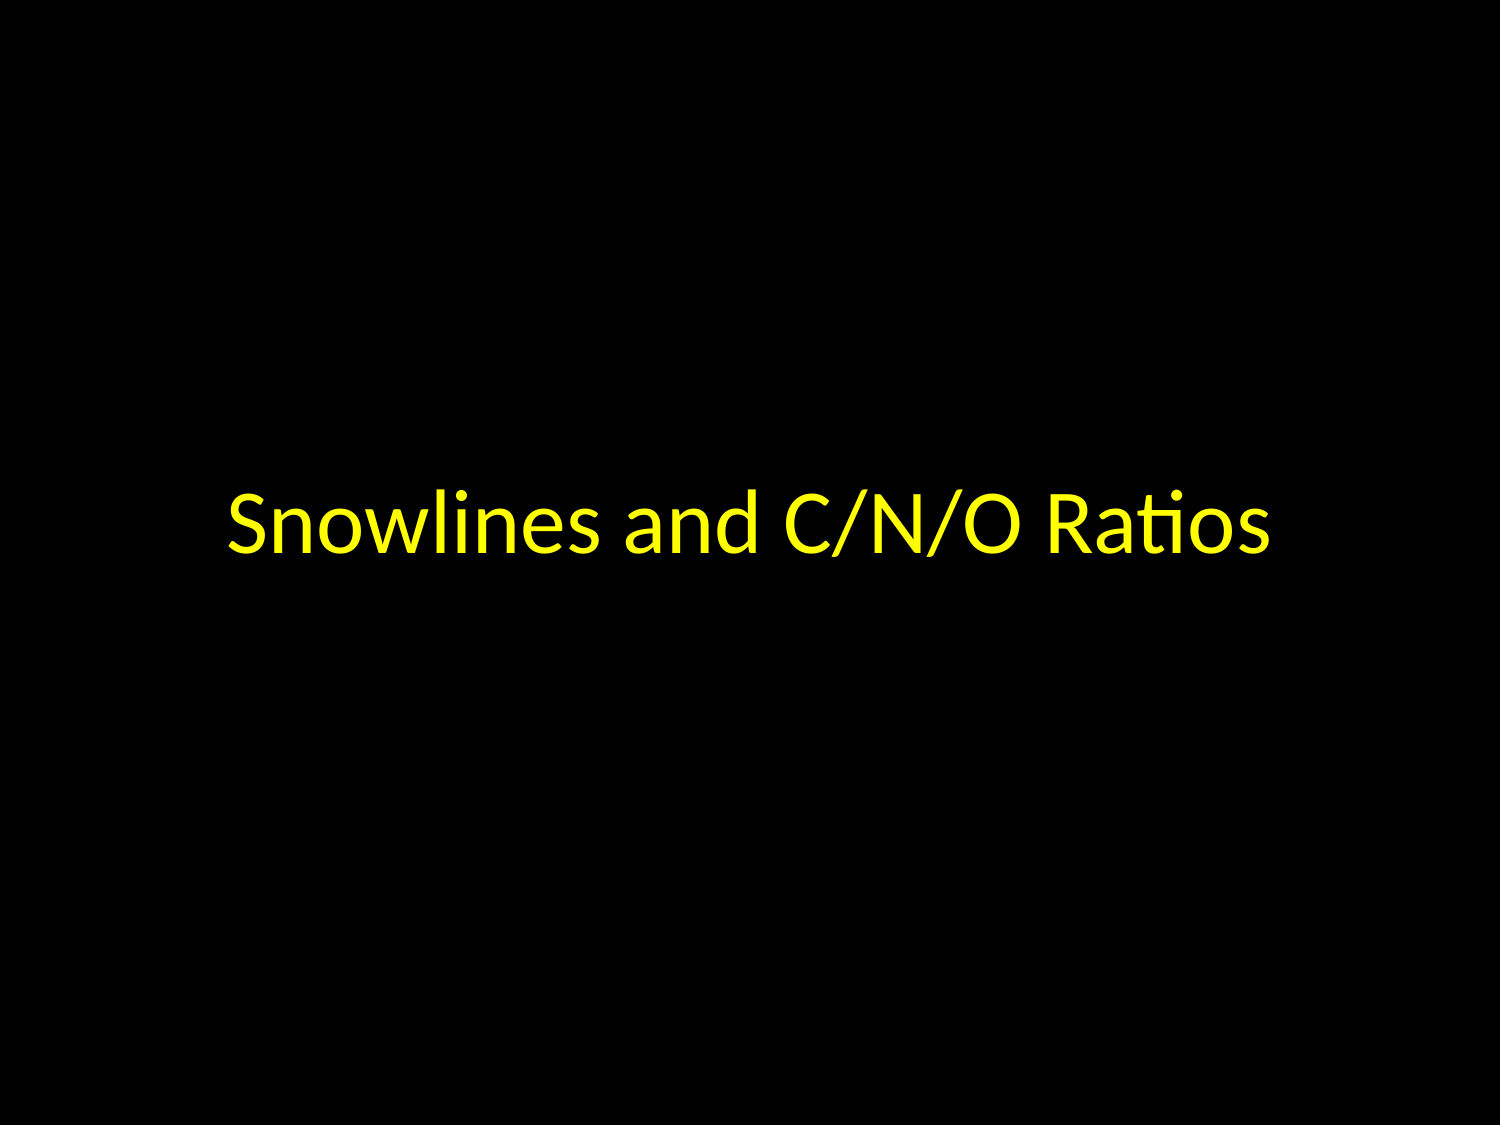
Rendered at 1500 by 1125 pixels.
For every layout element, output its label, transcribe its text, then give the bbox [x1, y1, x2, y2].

title Snowlines and C/N/O Ratios [75, 423, 1425, 611]
